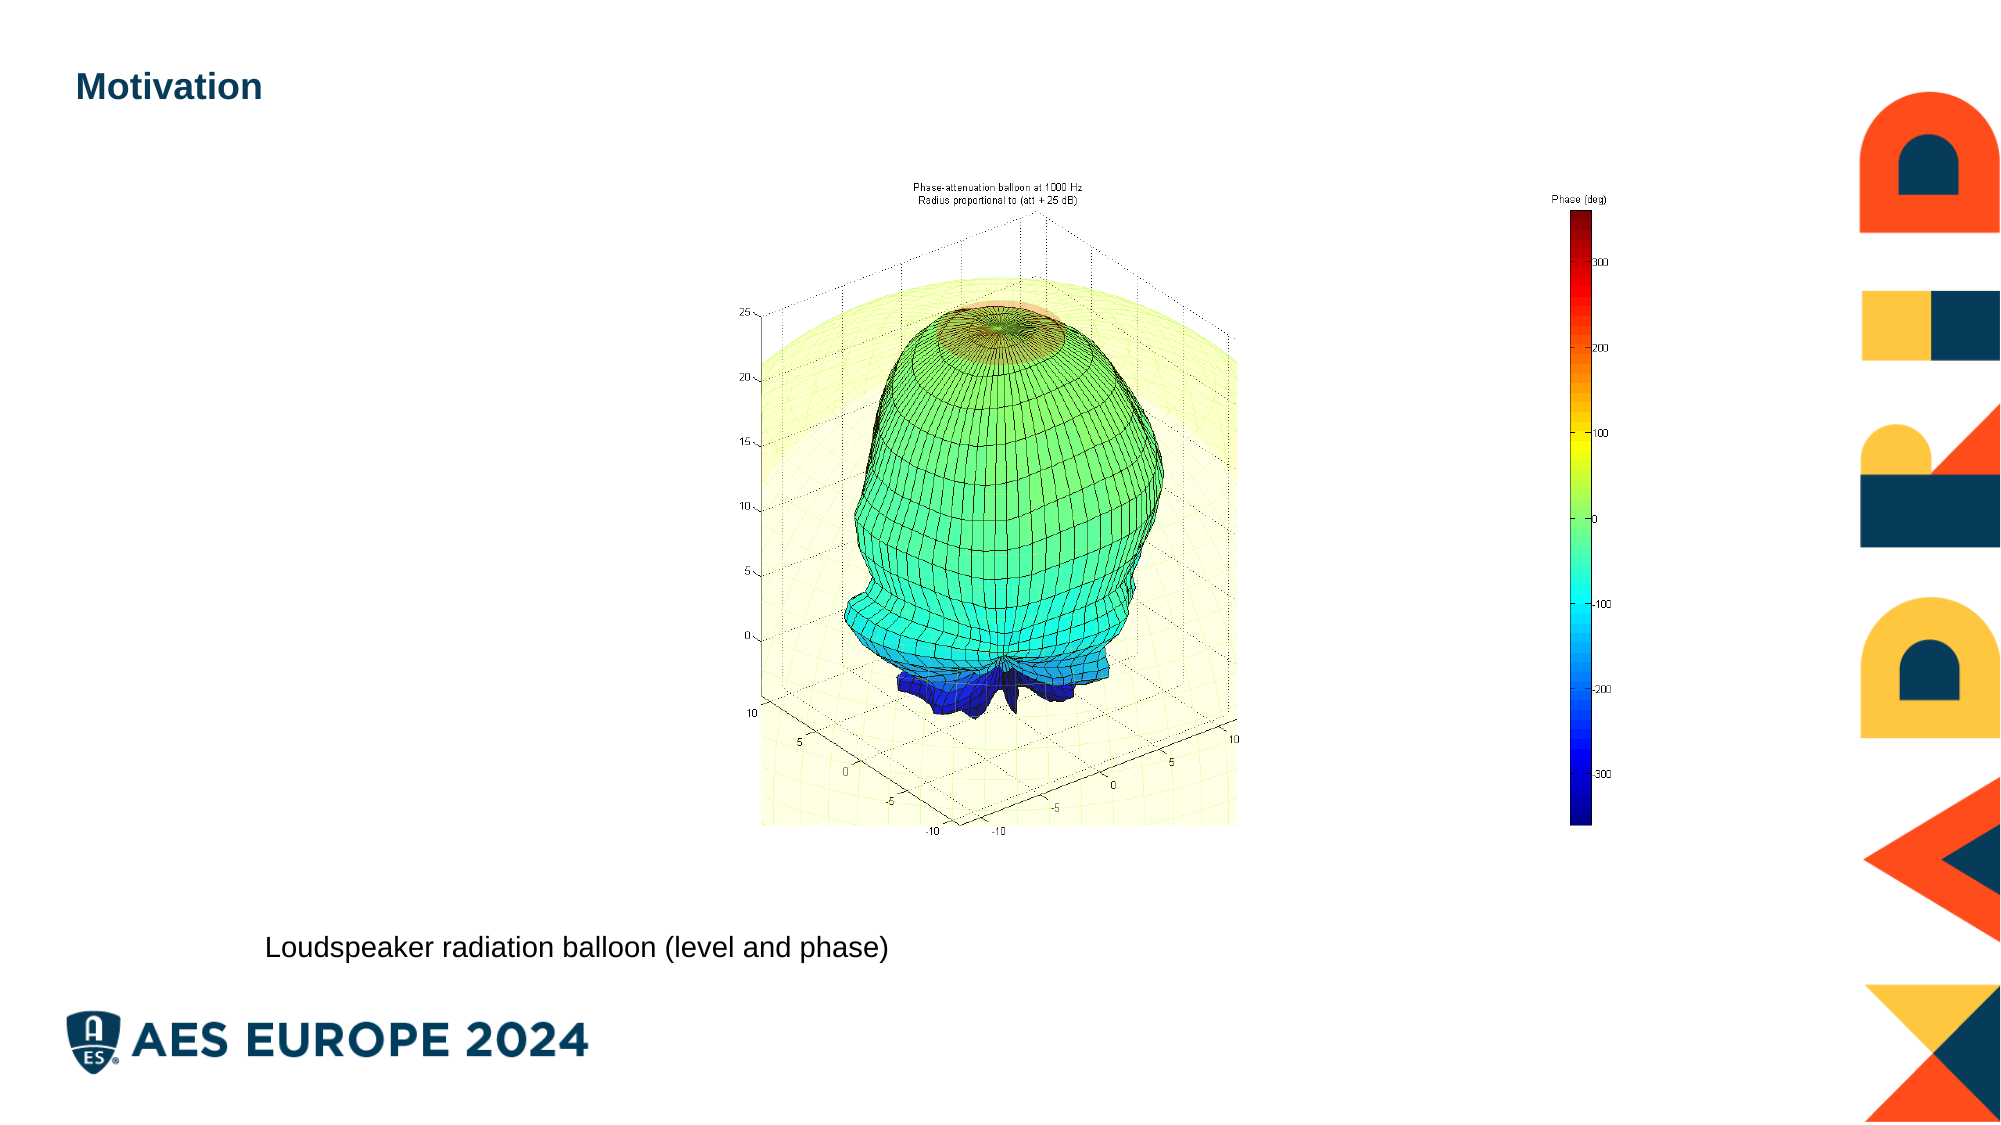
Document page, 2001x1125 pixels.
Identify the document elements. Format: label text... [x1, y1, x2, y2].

picture [0, 0, 2001, 1125]
text_box Loudspeaker radiation balloon (level and phase) [249, 925, 1600, 970]
title Motivation [60, 59, 1782, 189]
